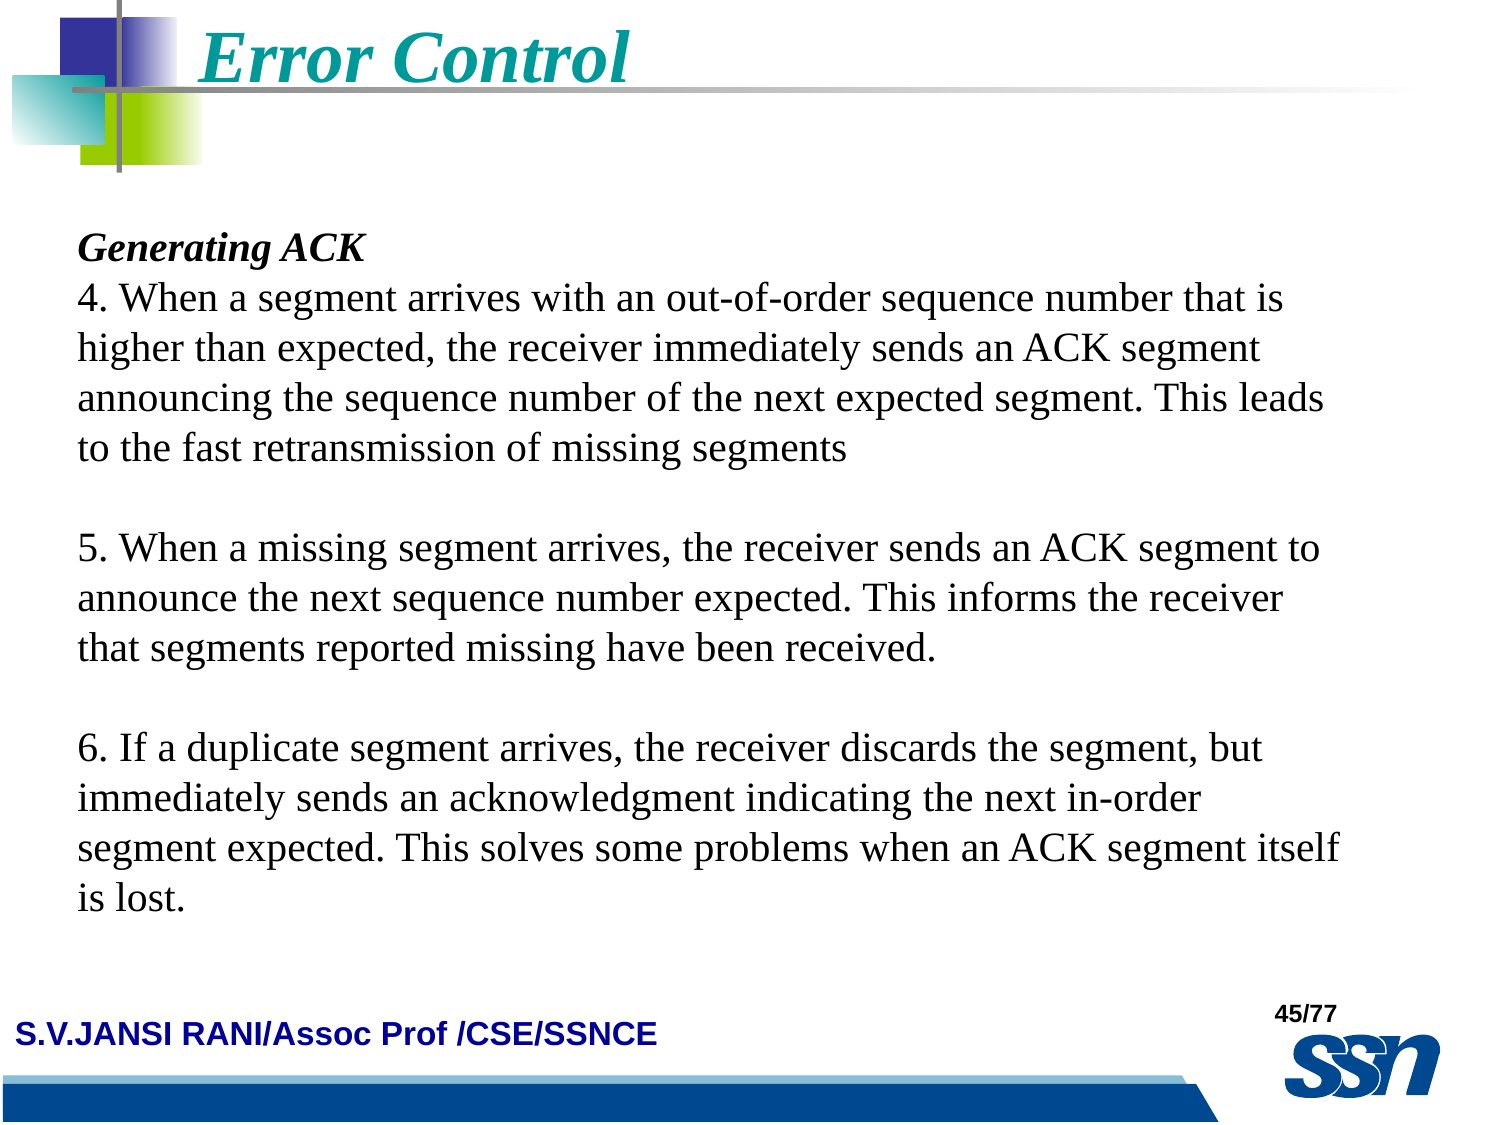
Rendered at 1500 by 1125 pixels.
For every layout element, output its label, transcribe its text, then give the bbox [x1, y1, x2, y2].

text_box Error Control [183, 0, 646, 105]
text_box [646, 87, 1423, 93]
text_box [72, 87, 183, 93]
text_box [116, 93, 122, 173]
text_box [12, 75, 105, 145]
text_box [122, 17, 177, 86]
text_box [60, 17, 116, 86]
text_box [80, 93, 116, 165]
text_box [141, 93, 202, 165]
text_box [122, 93, 141, 165]
text_box Generating ACK 4. When a segment arrives with an out-of-order sequence number that is higher than expected, the receiver immediately sends an ACK segment announcing the sequence number of the next expected segment. This leads to the fast retransmission of missing segments 5. When a missing segment arrives, the receiver sends an ACK segment to announce the next sequence number expected. This informs the receiver that segments reported missing have been received. 6. If a duplicate segment arrives, the receiver discards the segment, but immediately sends an acknowledgment indicating the next in-order segment expected. This solves some problems when an ACK segment itself is lost. [62, 212, 1363, 928]
text_box [116, 0, 122, 87]
